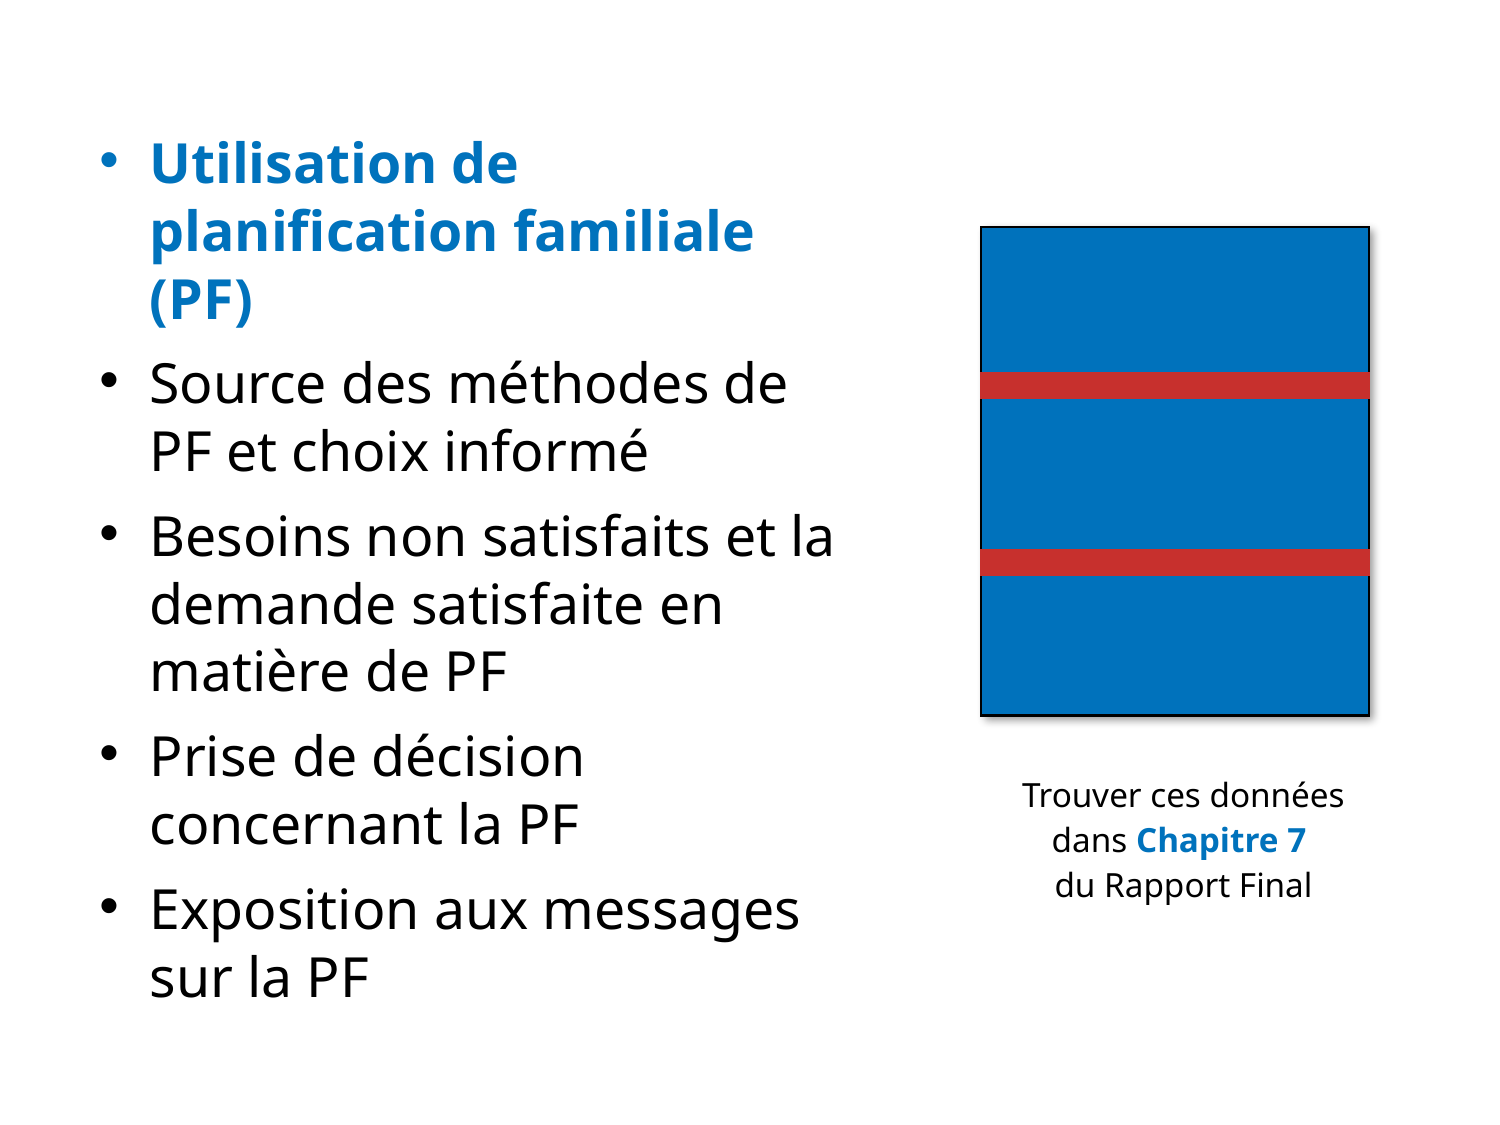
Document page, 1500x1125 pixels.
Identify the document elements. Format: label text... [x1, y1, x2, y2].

text_box Trouver ces données dans Chapitre 7 du Rapport Final [998, 748, 1369, 932]
subtitle Utilisation de planification familiale (PF) Source des méthodes de PF et choix informé Besoins non satisfaits et la demande satisfaite en matière de PF Prise de décision concernant la PF Exposition aux messages sur la PF [84, 122, 874, 1022]
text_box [981, 226, 1369, 716]
